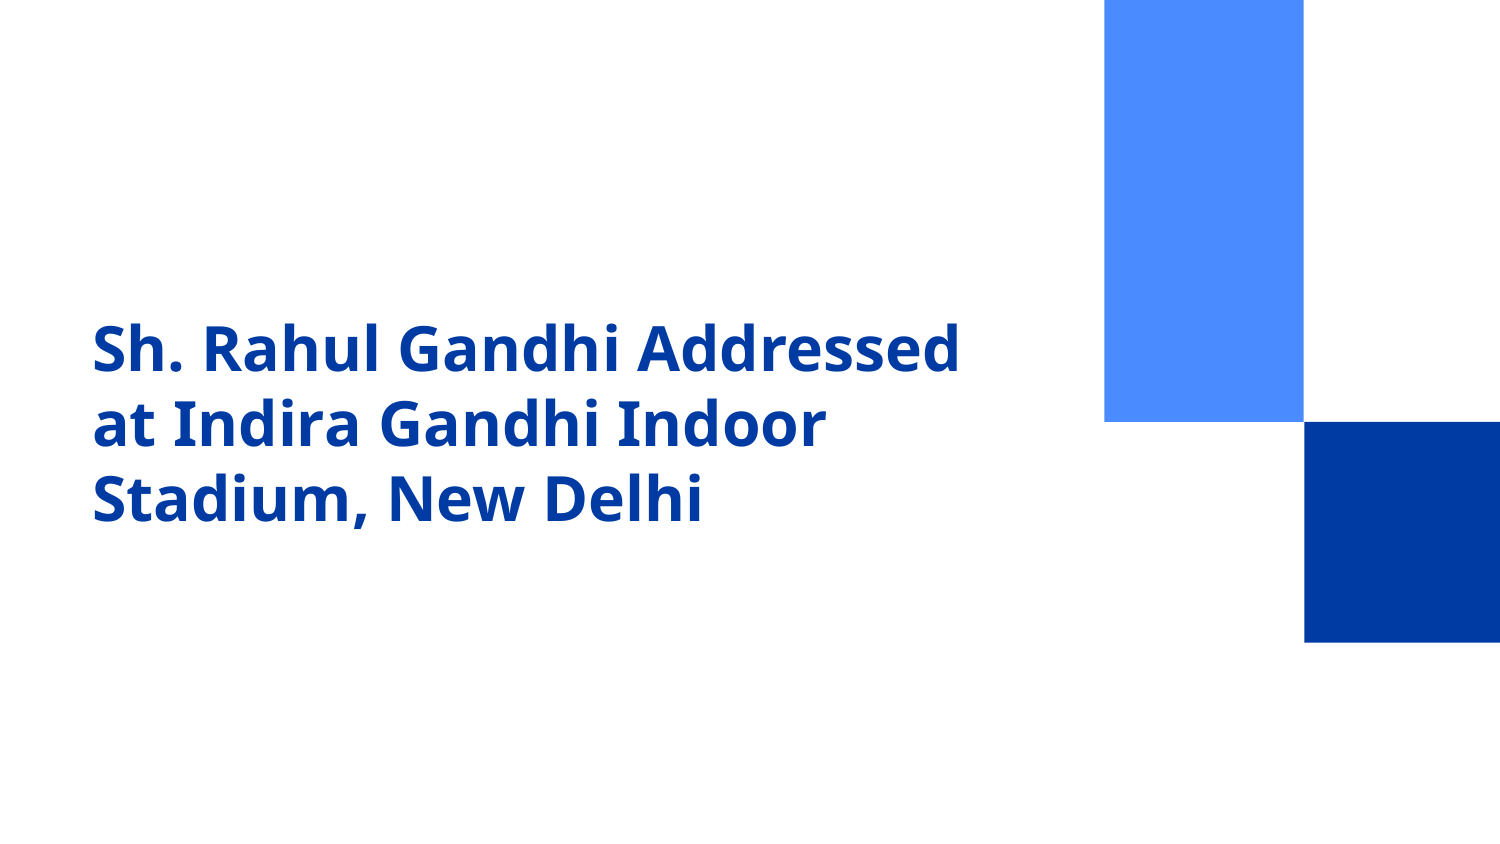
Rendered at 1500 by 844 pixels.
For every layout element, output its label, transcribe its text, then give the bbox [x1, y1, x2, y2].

title Sh. Rahul Gandhi Addressed at Indira Gandhi Indoor Stadium, New Delhi [77, 137, 1057, 707]
